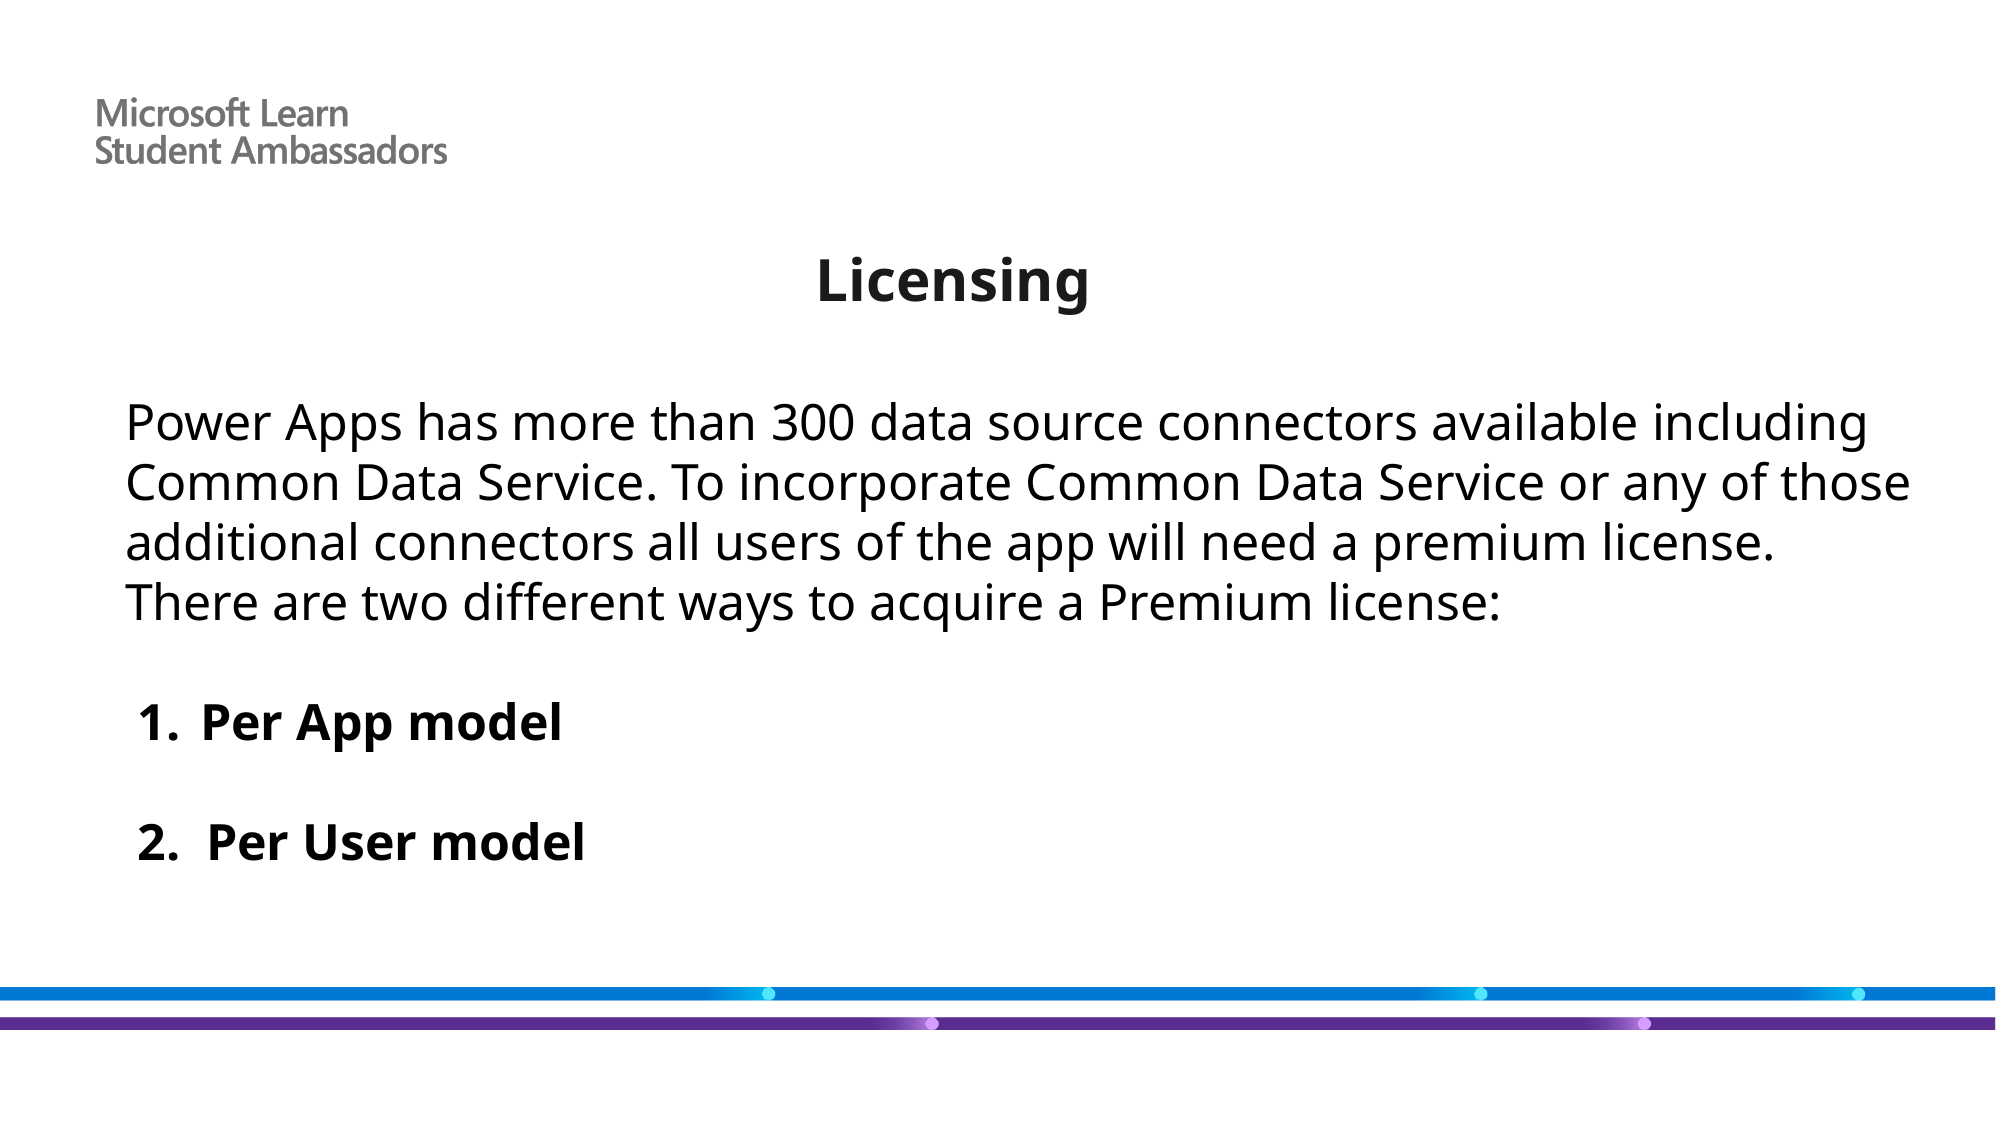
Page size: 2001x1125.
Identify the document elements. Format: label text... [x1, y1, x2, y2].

picture [0, 987, 2000, 1030]
text_box Power Apps has more than 300 data source connectors available including Common Data Service. To incorporate Common Data Service or any of those additional connectors all users of the app will need a premium license. There are two different ways to acquire a Premium license: Per App model 2. Per User model [110, 375, 1929, 563]
title Licensing [815, 221, 1905, 313]
picture [96, 97, 447, 164]
